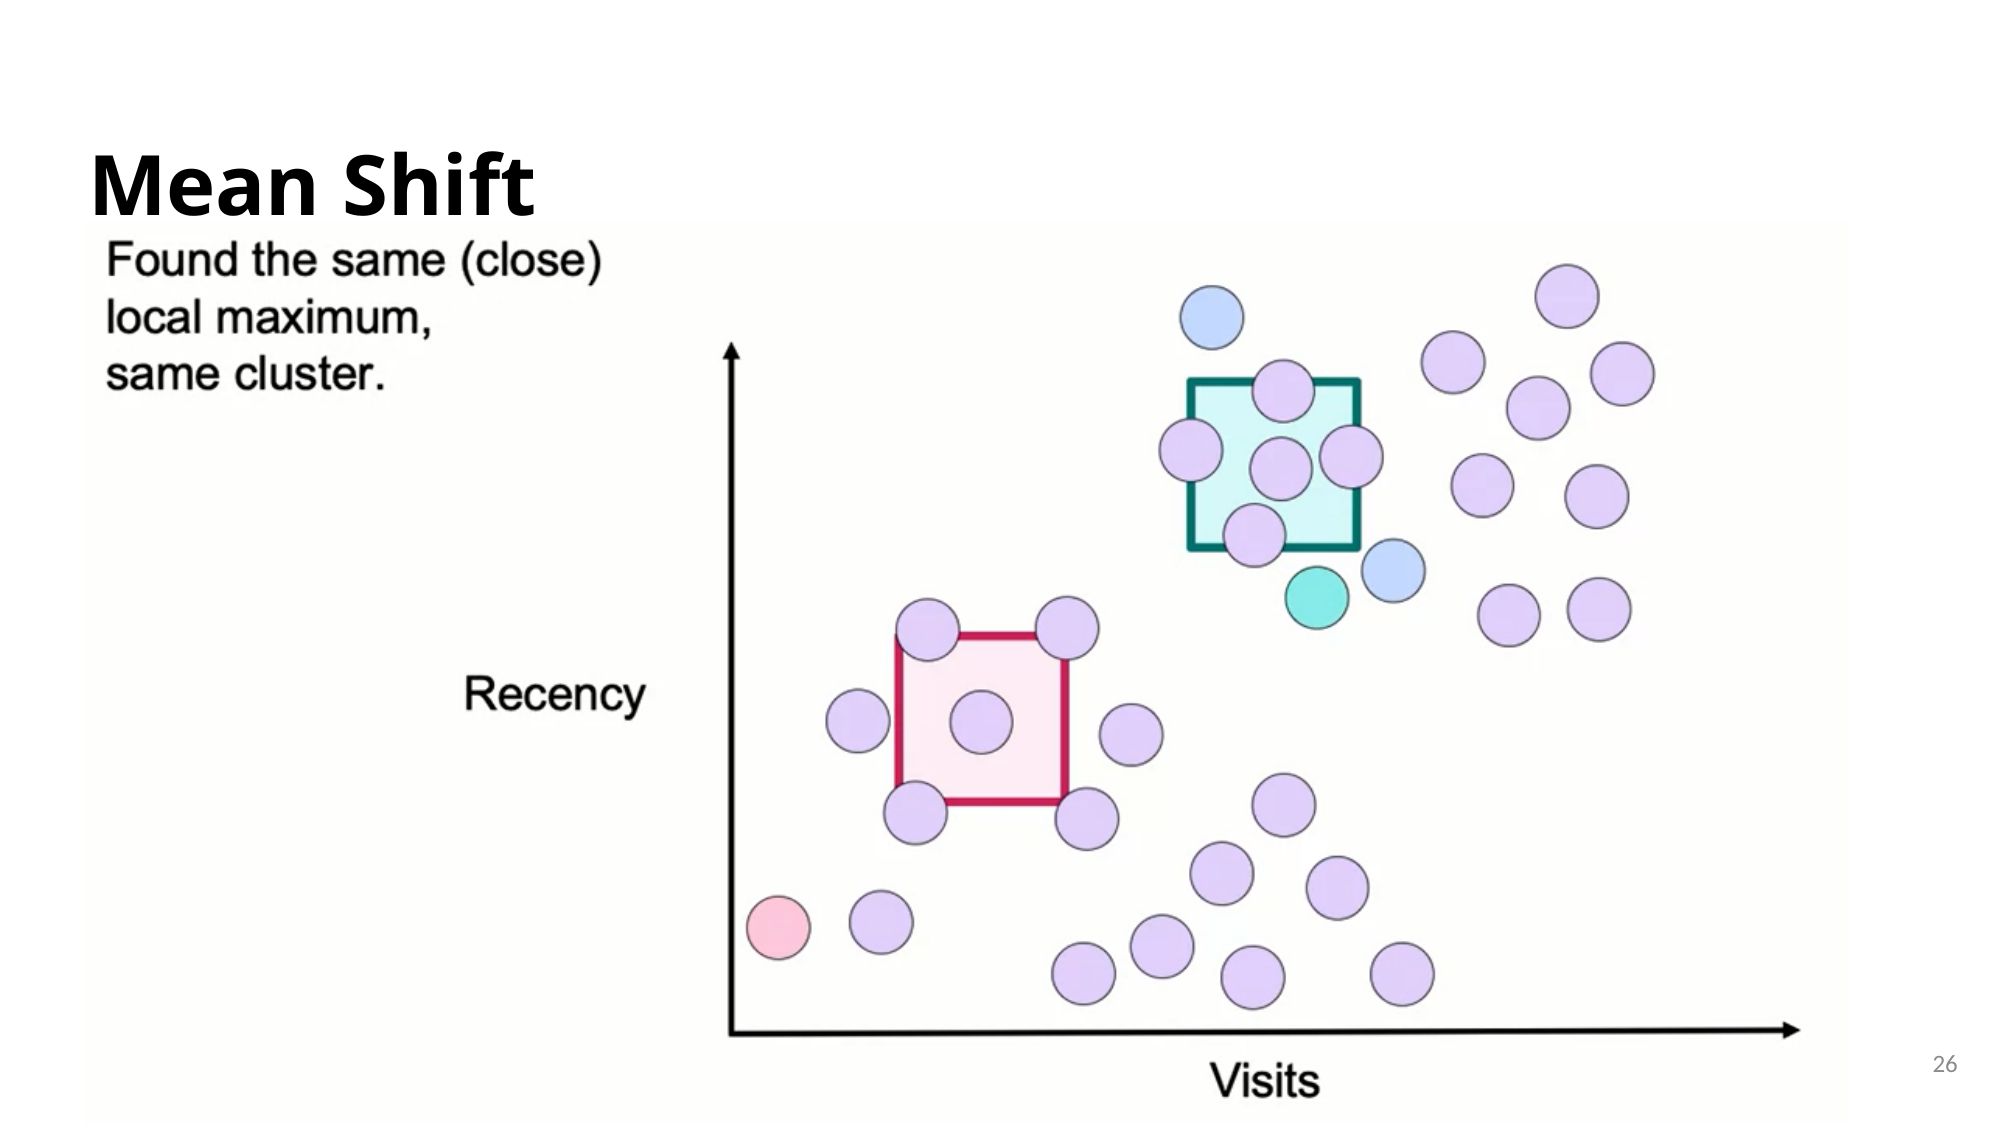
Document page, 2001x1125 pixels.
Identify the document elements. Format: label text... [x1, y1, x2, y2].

picture [84, 222, 1849, 1125]
title Mean Shift [68, 97, 1932, 223]
slide_number 26 [1853, 1019, 1974, 1106]
